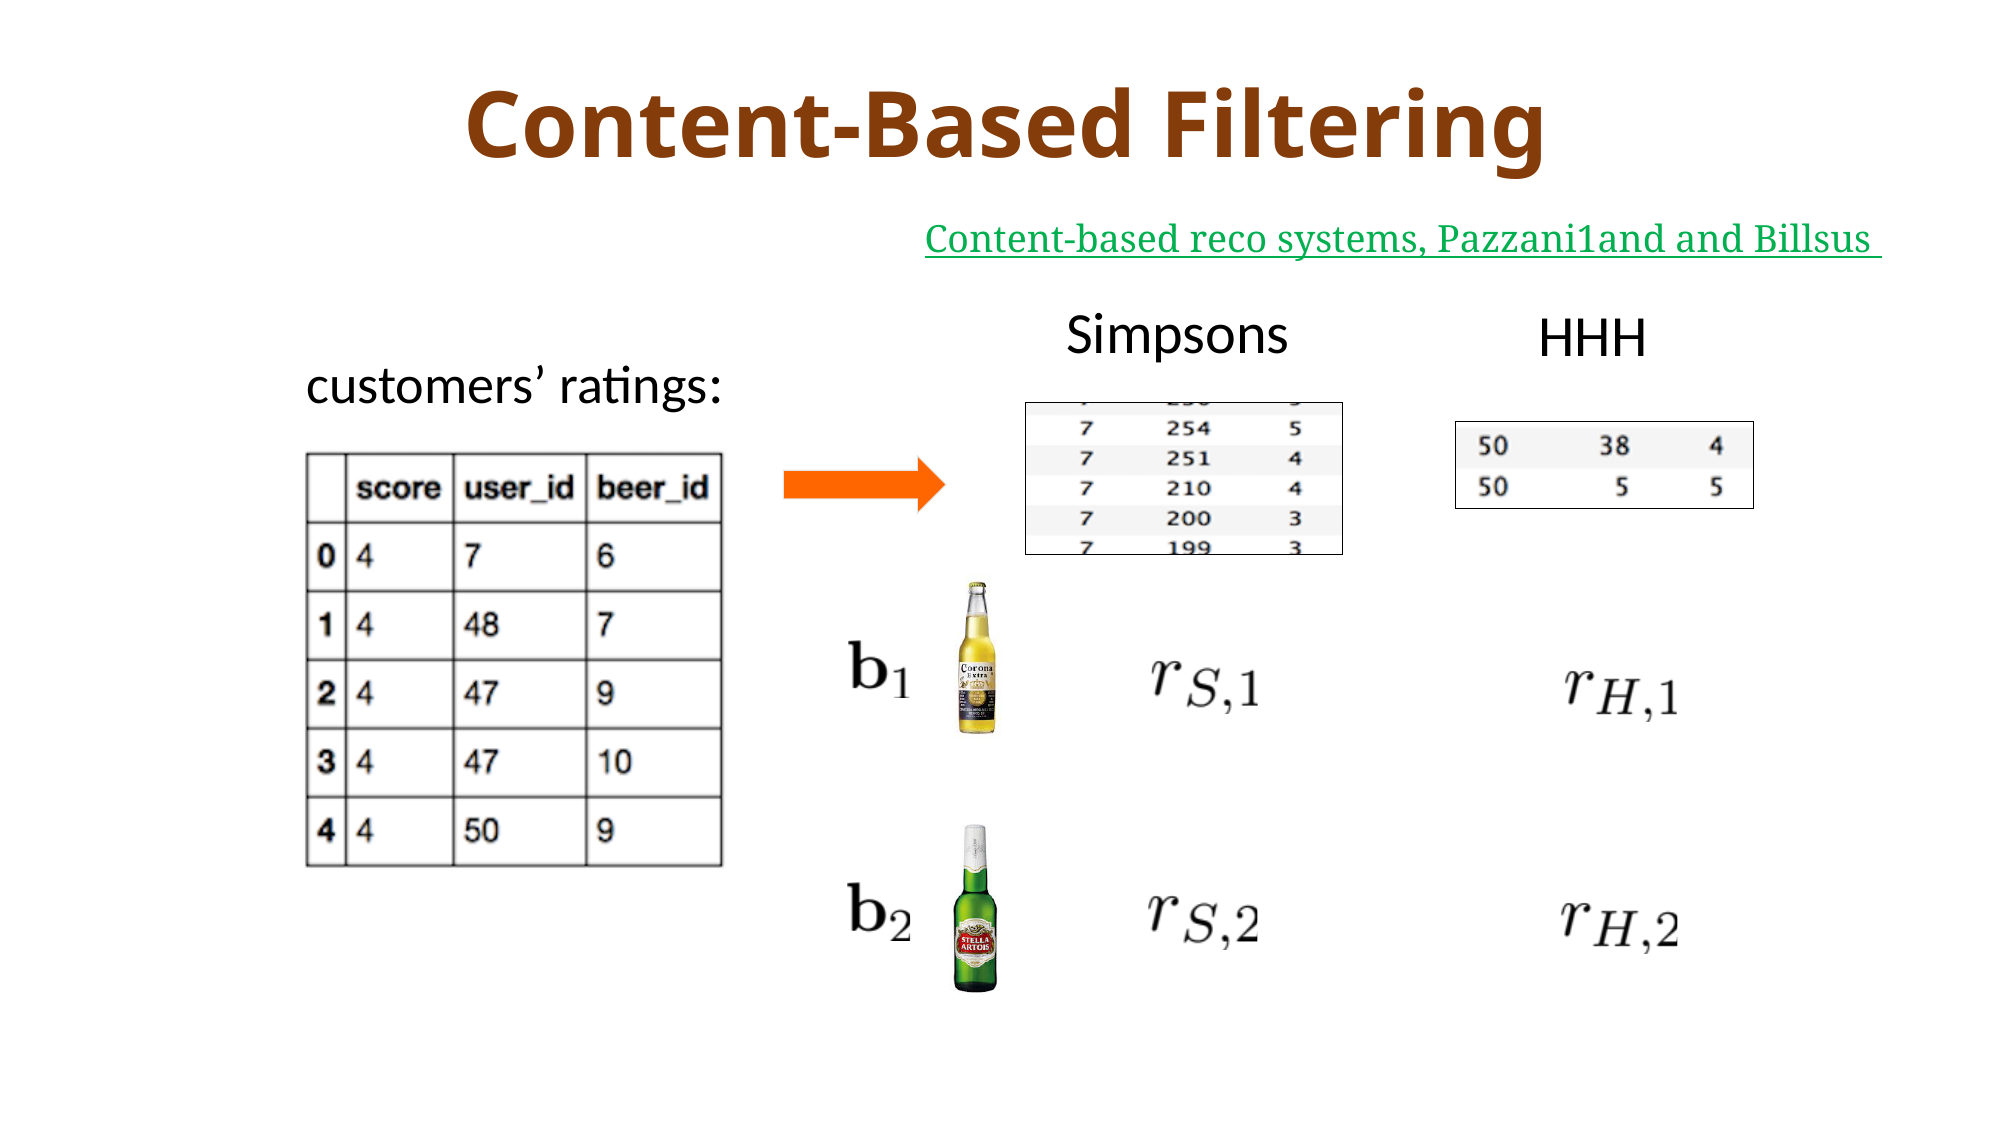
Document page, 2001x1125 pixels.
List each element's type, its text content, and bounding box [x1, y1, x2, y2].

text_box Content-Based Filtering [188, 0, 1824, 185]
picture [1560, 902, 1678, 954]
text_box Simpsons [1051, 313, 1369, 357]
text_box HHH [1523, 294, 1763, 382]
picture [1151, 660, 1258, 714]
picture [1564, 670, 1677, 722]
picture [1148, 895, 1258, 950]
picture [847, 882, 911, 941]
picture [943, 824, 1007, 993]
picture [276, 446, 740, 883]
text_box Content-based reco systems, Pazzani1and and Billsus [845, 185, 1961, 269]
picture [1025, 402, 1343, 555]
picture [848, 640, 910, 698]
text_box [782, 454, 947, 515]
picture [942, 573, 1011, 742]
text_box customers’ ratings: [276, 339, 754, 424]
picture [1455, 421, 1754, 509]
